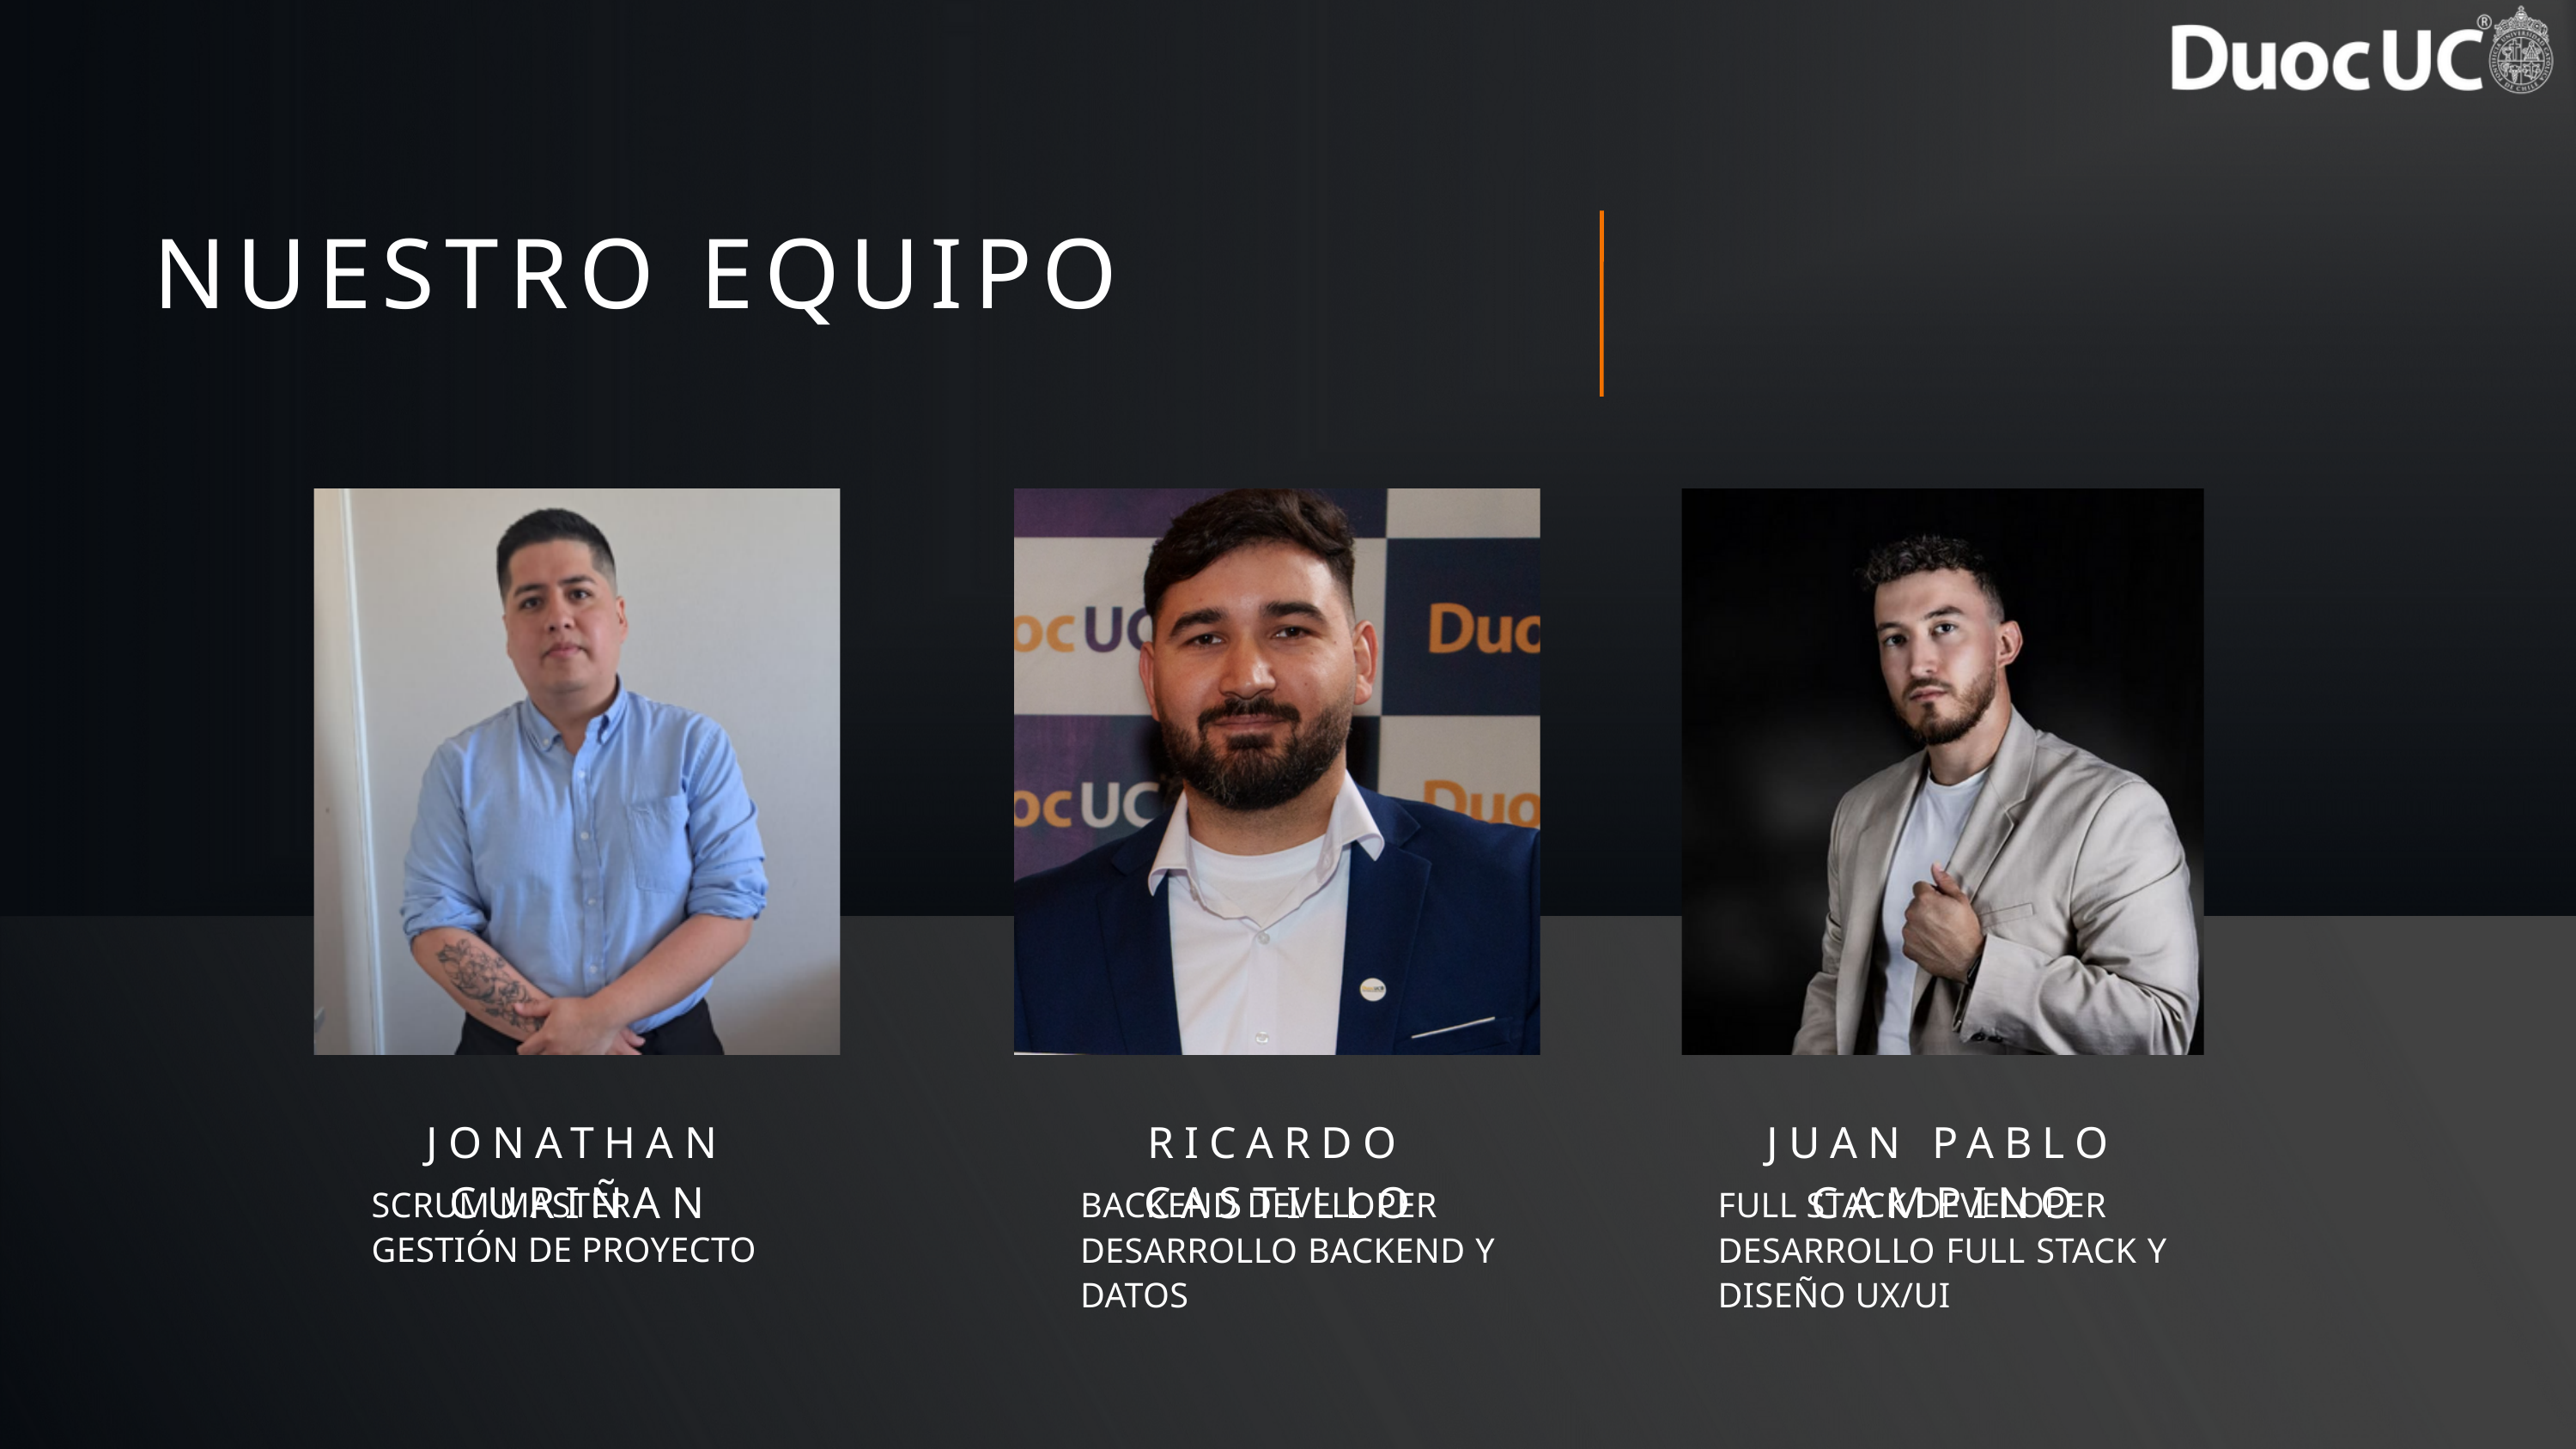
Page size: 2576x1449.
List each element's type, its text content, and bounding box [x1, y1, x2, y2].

text_box [0, 0, 2576, 916]
text_box [1681, 488, 2204, 1055]
text_box FULL STACK DEVELOPER DESARROLLO FULL STACK Y DISEÑO UX/UI [1717, 1228, 2168, 1315]
text_box SCRUM MASTER GESTIÓN DE PROYECTO [371, 1228, 783, 1270]
text_box [313, 488, 841, 1055]
text_box JONATHAN CURIÑAN [318, 1106, 836, 1228]
text_box JUAN PABLO CAMPINO [1684, 1106, 2202, 1228]
text_box BACKEND DEVELOPER DESARROLLO BACKEND Y DATOS [1080, 1228, 1496, 1315]
text_box RICARDO CASTILLO [1018, 1106, 1536, 1228]
text_box [0, 916, 2576, 1449]
text_box [1014, 488, 1540, 1055]
text_box [2149, 0, 2576, 100]
text_box NUESTRO EQUIPO [153, 203, 1451, 328]
